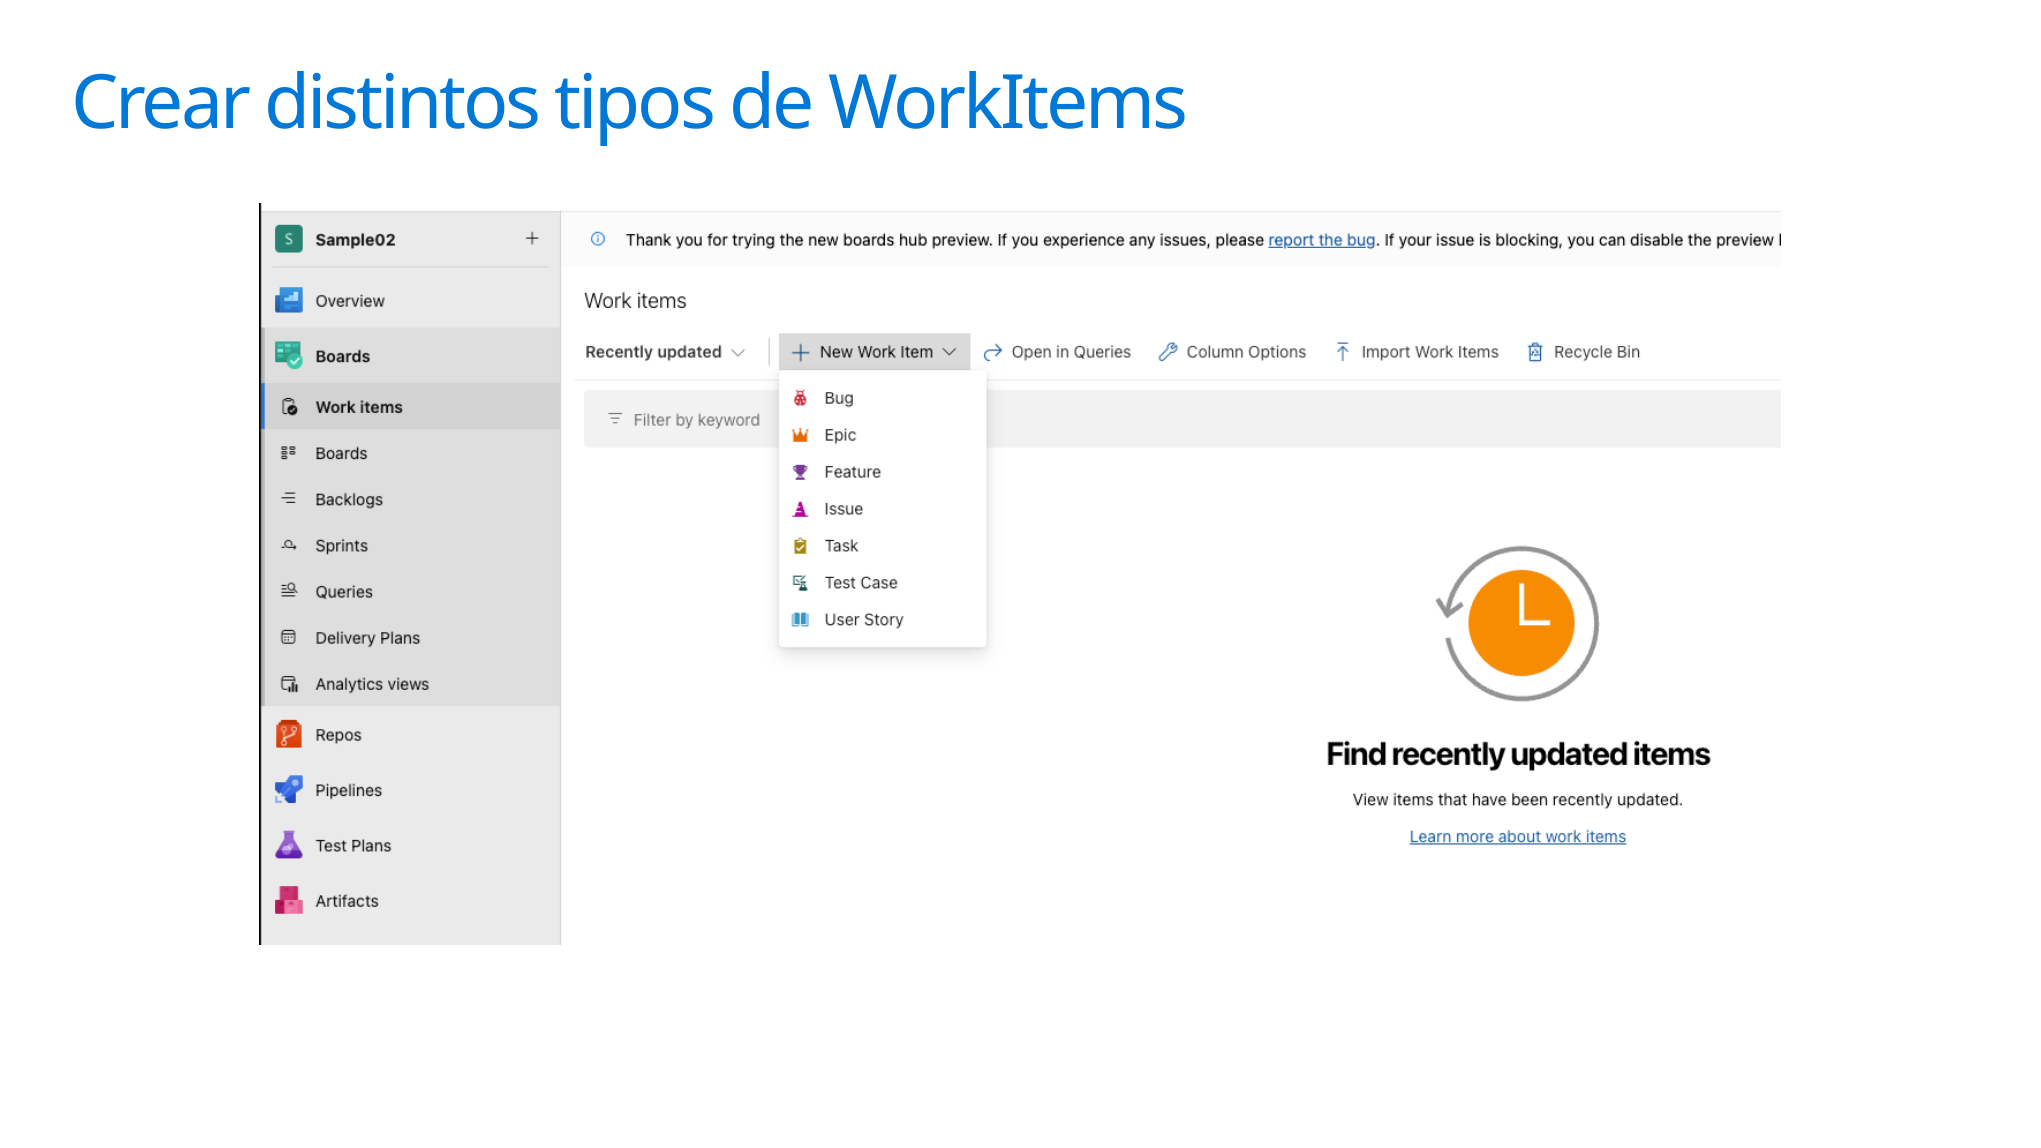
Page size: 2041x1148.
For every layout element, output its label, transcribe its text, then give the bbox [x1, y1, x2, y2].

text_box Crear distintos tipos de WorkItems [71, 37, 2003, 161]
picture [258, 202, 1782, 945]
